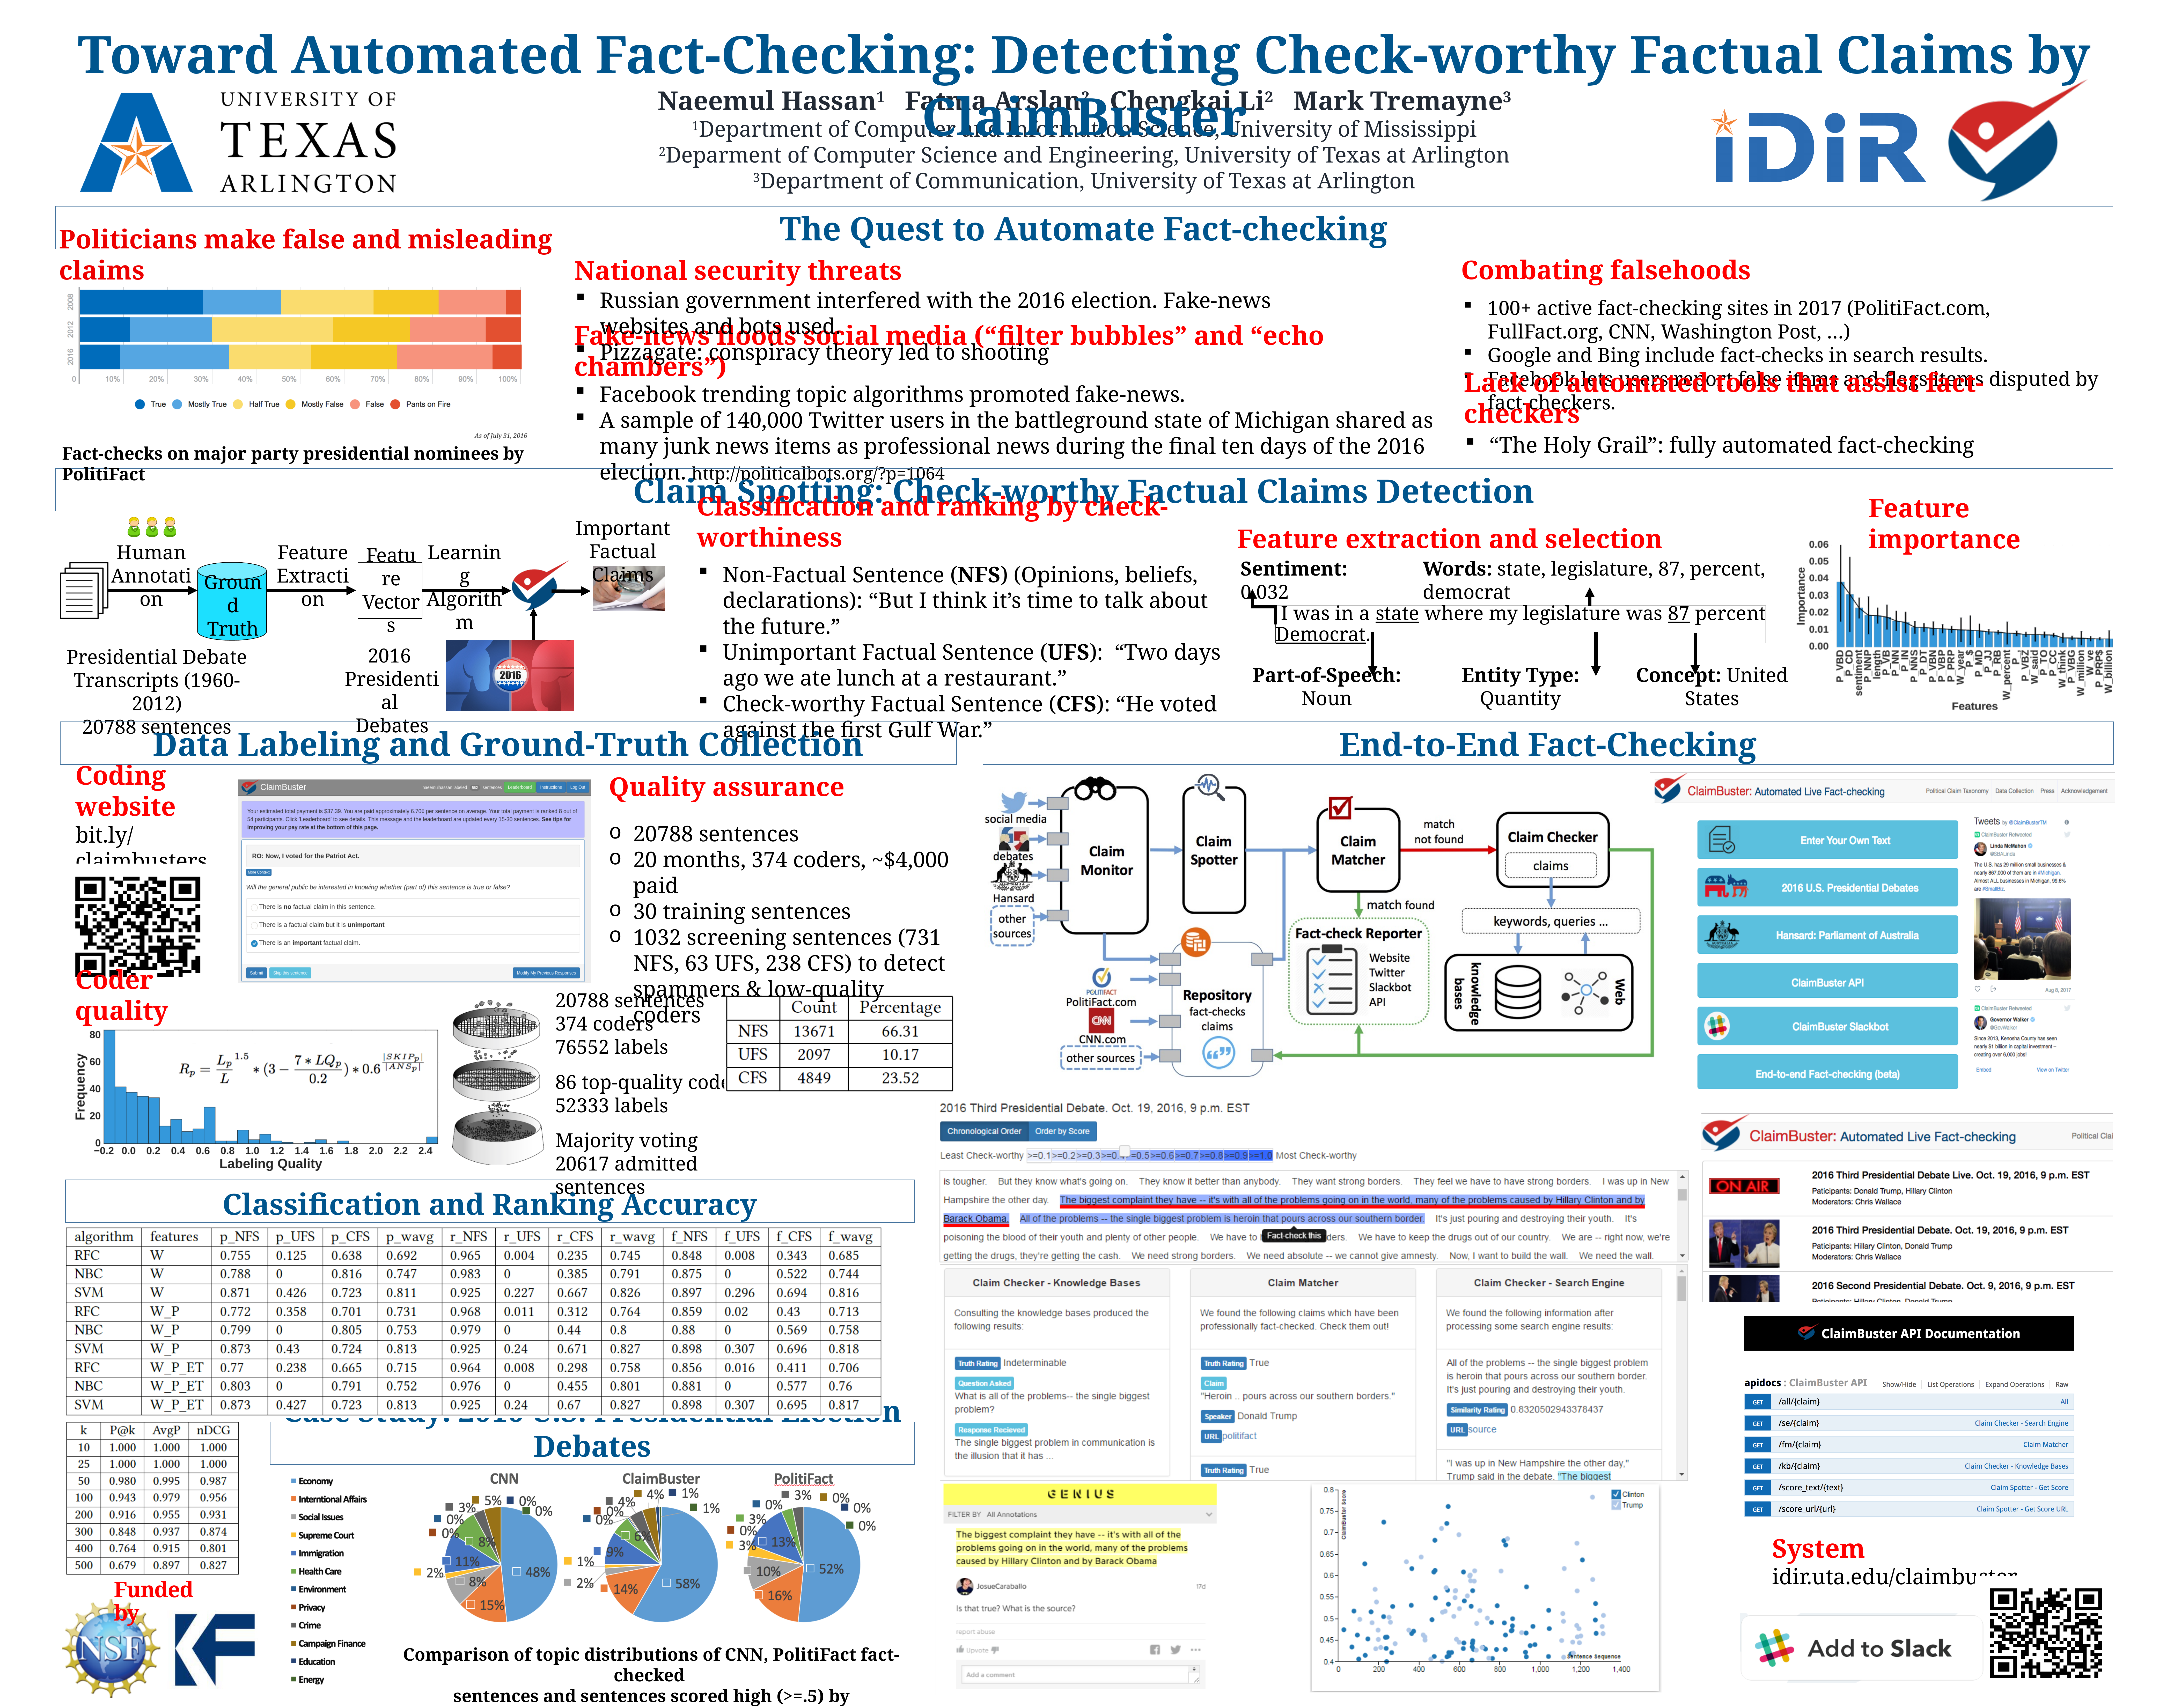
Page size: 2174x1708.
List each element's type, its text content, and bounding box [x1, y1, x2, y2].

text_box Case Study: 2016 U.S. Presidential Election Debates [270, 1422, 915, 1465]
text_box Presidential Debate Transcripts (1960-2012) 20788 sentences [61, 644, 253, 722]
text_box National security threats [570, 254, 1069, 287]
text_box Feature Extraction [272, 540, 354, 589]
text_box Human Annotation [107, 540, 196, 590]
text_box Feature Vectors [358, 562, 422, 619]
text_box Comparison of topic distributions of CNN, PolitiFact fact-checked sentences and sentences scored high (>=.5) by ClaimBuster [399, 1641, 904, 1708]
text_box Ground Truth [197, 562, 267, 640]
picture [511, 560, 569, 611]
picture [167, 1610, 262, 1694]
text_box Part-of-Speech: Noun [1231, 667, 1423, 705]
text_box 20788 sentences 20 months, 374 coders, ~$4,000 paid 30 training sentences 1032 screening sentences (731 NFS, 63 UFS, 238 CFS) to detect spammers & low-quality coders [605, 818, 957, 1029]
text_box Toward Automated Fact-Checking: Detecting Check-worthy Factual Claims by ClaimBuster [55, 19, 2114, 83]
picture [287, 1468, 372, 1702]
picture [724, 992, 955, 1094]
text_box Coding website bit.ly/claimbusters [57, 771, 251, 861]
picture [1710, 83, 1932, 208]
text_box Feature Extraction [272, 592, 354, 610]
text_box Naeemul Hassan1 Fatma Arslan2 Chengkai Li2 Mark Tremayne3 1Department of Computer and Information Science, University of Mississippi 2Deparment of Computer Science and Engineering, University of Texas at Arlington 3Department of Communication, University of Texas at Arlington [647, 83, 1522, 202]
text_box Facebook trending topic algorithms promoted fake-news. A sample of 140,000 Twitter users in the battleground state of Michigan shared as many junk news items as professional news during the final ten days of the 2016 election. http://politicalbots.org/?p=1064 [571, 378, 1446, 468]
picture [238, 779, 591, 983]
text_box Feature extraction and selection [1233, 522, 1732, 556]
text_box The Quest to Automate Fact-checking [55, 206, 2113, 249]
picture [80, 92, 396, 193]
picture [1740, 1576, 2118, 1690]
picture [449, 1000, 548, 1168]
text_box Important Factual Claims [567, 516, 679, 586]
text_box Concept: United States [1618, 667, 1791, 705]
text_box 100+ active fact-checking sites in 2017 (PolitiFact.com, FullFact.org, CNN, Washington Post, …) Google and Bing include fact-checks in search results. Facebook lets users report false items and flags items disputed by fact-checkers. [1459, 293, 2108, 415]
text_box System idir.uta.edu/claimbuster [1754, 1537, 2108, 1584]
text_box Coder quality [71, 994, 239, 1021]
text_box Combating falsehoods [1457, 253, 1956, 286]
text_box Feature importance [1864, 522, 2107, 536]
text_box Data Labeling and Ground-Truth Collection [60, 722, 957, 765]
text_box Quality assurance [605, 770, 888, 803]
picture [62, 1599, 160, 1698]
picture [1744, 1316, 2074, 1518]
picture [146, 517, 158, 537]
text_box I was in a state where my legislature was 87 percent Democrat. [1275, 606, 1766, 643]
text_box Classification and Ranking Accuracy [65, 1180, 915, 1223]
picture [60, 276, 532, 443]
picture [1701, 1113, 2113, 1302]
text_box 2016 Presidential Debates [344, 643, 440, 722]
text_box Learning Algorithm [423, 540, 506, 590]
picture [593, 566, 665, 611]
picture [60, 562, 108, 619]
text_box Russian government interfered with the 2016 election. Fake-news websites and bots used. Pizzagate: conspiracy theory led to shooting [572, 285, 1355, 366]
picture [446, 640, 574, 711]
text_box “The Holy Grail”: fully automated fact-checking [1461, 429, 2115, 459]
text_box Politicians make false and misleading claims [55, 248, 557, 287]
picture [1791, 536, 2117, 716]
picture [64, 1227, 884, 1418]
text_box Entity Type: Quantity [1429, 667, 1612, 705]
text_box Learning Algorithm [423, 591, 506, 633]
picture [128, 517, 140, 537]
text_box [1246, 595, 1282, 619]
text_box Fake-news floods social media (“filter bubbles” and “echo chambers”) [570, 342, 1371, 383]
text_box Lack of automated tools that assist fact-checkers [1460, 397, 2037, 430]
picture [1948, 79, 2088, 202]
text_box Funded by [114, 1579, 216, 1625]
text_box Words: state, legislature, 87, percent, democrat [1419, 559, 1785, 600]
text_box 20788 sentences 374 coders 76552 labels 86 top-quality coders 52333 labels Majority voting 20617 admitted sentences [551, 986, 781, 1180]
text_box Fact-checks on major party presidential nominees by PolitiFact [62, 443, 530, 484]
text_box Classification and ranking by check-worthiness [693, 521, 1235, 554]
text_box Claim Spotting: Check-worthy Factual Claims Detection [55, 468, 2113, 511]
picture [413, 1468, 879, 1630]
text_box Human Annotation [108, 591, 196, 610]
picture [935, 1100, 1690, 1695]
text_box Non-Factual Sentence (NFS) (Opinions, beliefs, declarations): “But I think it’s time to talk about the future.” Unimportant Factual Sentence (UFS): “Two days ago we ate lunch at a restaurant.” Check-worthy Factual Sentence (CFS): “He voted against the first Gulf War.” [695, 559, 1226, 744]
picture [59, 864, 218, 991]
picture [65, 1420, 240, 1576]
picture [164, 517, 176, 537]
picture [984, 772, 2115, 1095]
picture [66, 1021, 446, 1180]
text_box End-to-End Fact-Checking [983, 722, 2114, 765]
text_box Sentiment: 0.032 [1237, 559, 1391, 600]
